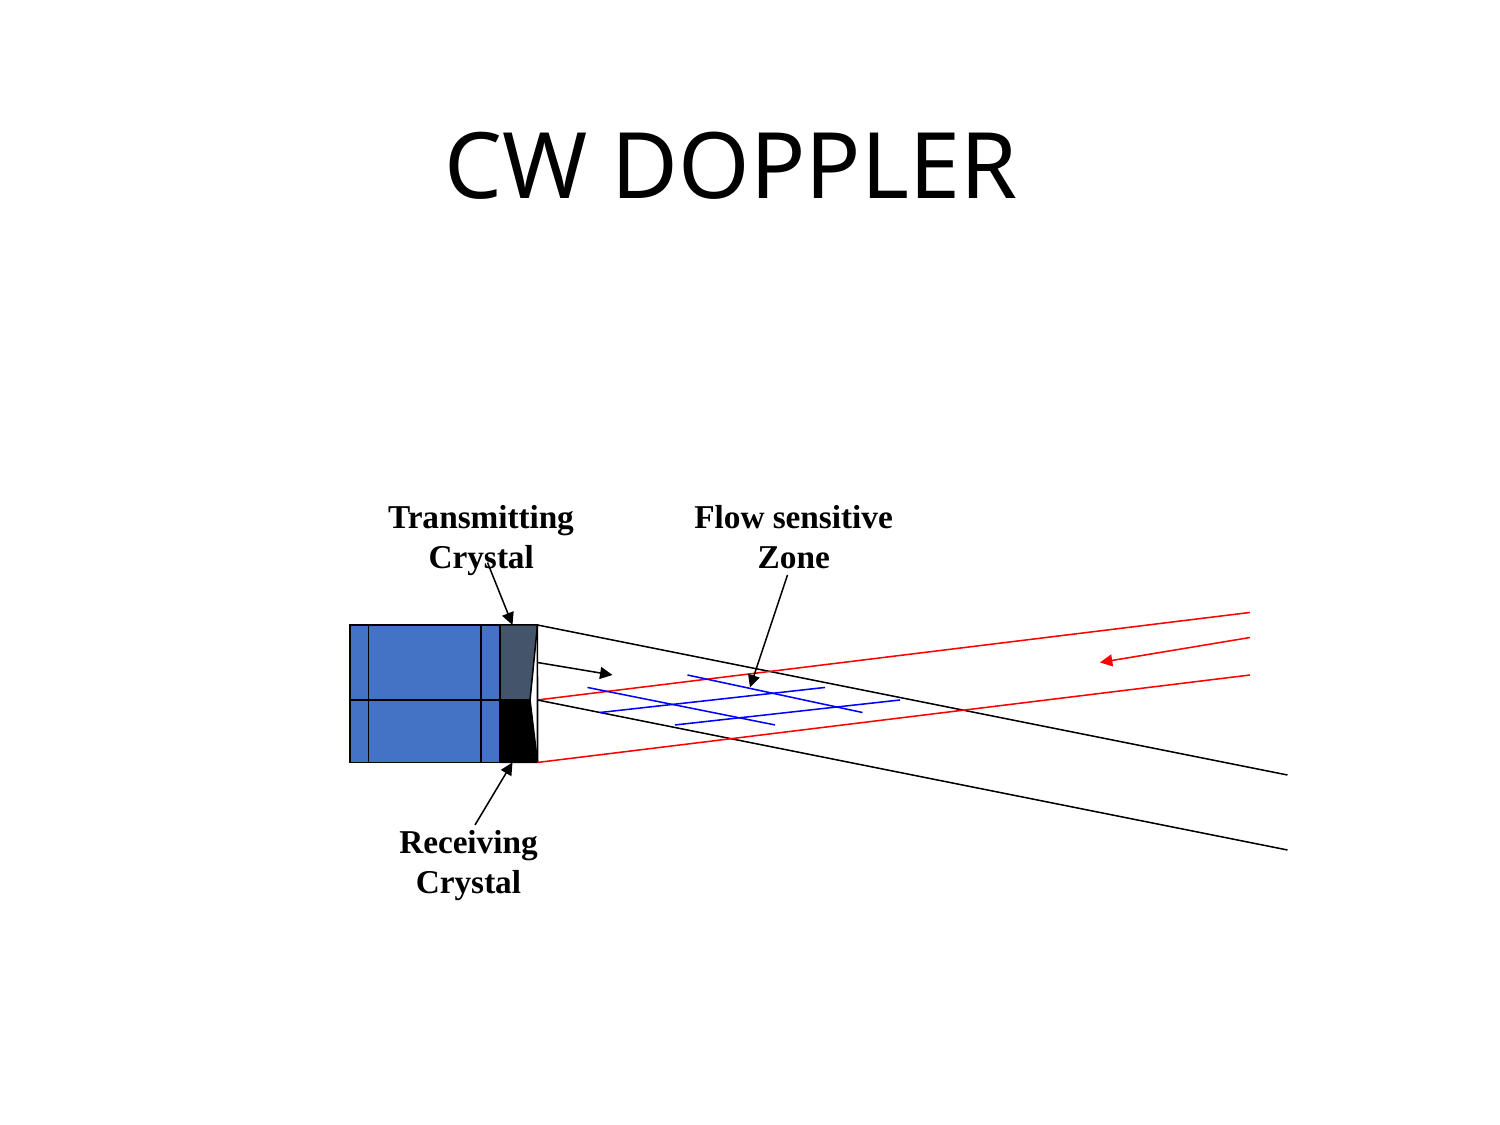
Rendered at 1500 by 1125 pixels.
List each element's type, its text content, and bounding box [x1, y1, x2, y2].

text_box [500, 624, 537, 699]
text_box Transmitting Crystal [337, 487, 625, 582]
text_box [1099, 637, 1250, 667]
text_box Receiving Crystal [324, 812, 613, 907]
text_box Flow sensitive Zone [649, 487, 938, 582]
text_box CW DOPPLER [429, 99, 1033, 225]
text_box [487, 562, 514, 625]
text_box [474, 762, 513, 826]
text_box [349, 624, 500, 699]
text_box [537, 662, 613, 680]
text_box [500, 699, 537, 763]
text_box [748, 574, 788, 688]
text_box [349, 699, 500, 763]
